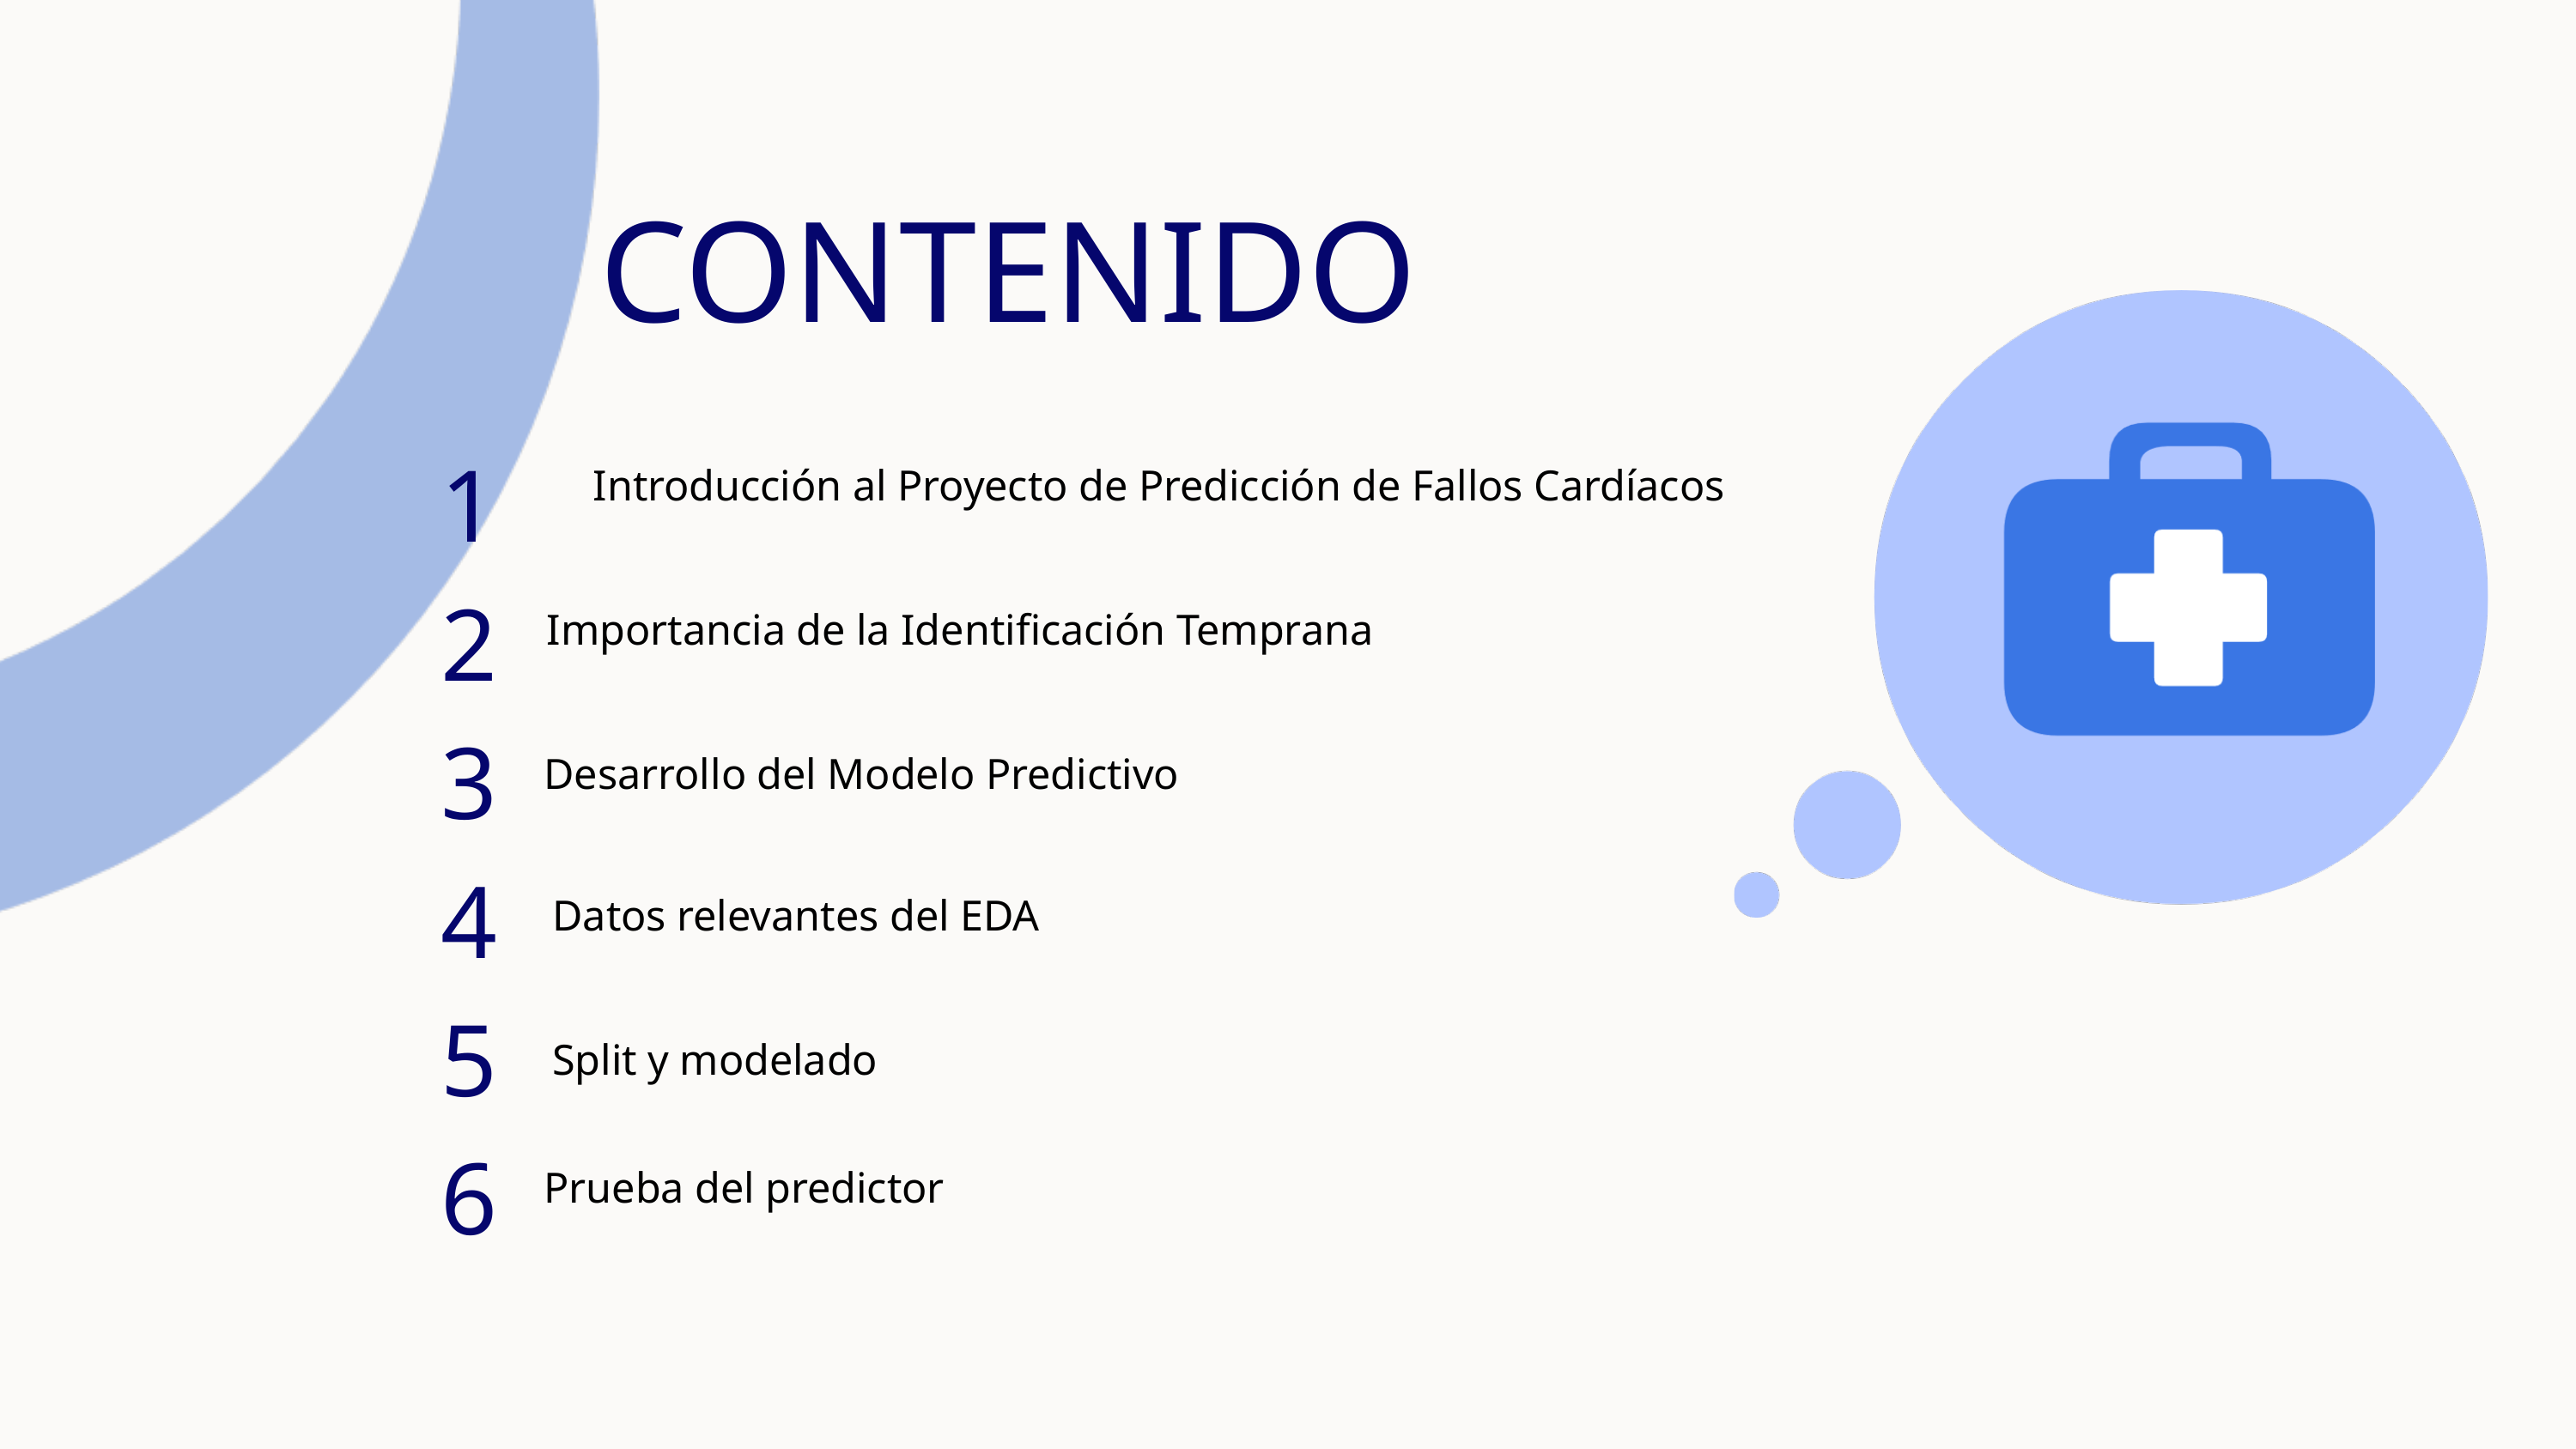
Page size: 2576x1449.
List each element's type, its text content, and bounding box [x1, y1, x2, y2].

text_box Desarrollo del Modelo Predictivo [544, 739, 1678, 798]
text_box Split y modelado [552, 1025, 1810, 1084]
text_box Datos relevantes del EDA [552, 880, 1813, 939]
text_box Importancia de la Identificación Temprana [546, 595, 1783, 654]
text_box Prueba del predictor [544, 1152, 1804, 1211]
text_box CONTENIDO [599, 155, 1804, 351]
text_box Introducción al Proyecto de Predicción de Fallos Cardíacos [508, 451, 1810, 510]
text_box [1734, 290, 2488, 918]
text_box [0, 0, 600, 937]
text_box 1 2 3 4 5 6 [338, 423, 600, 1255]
